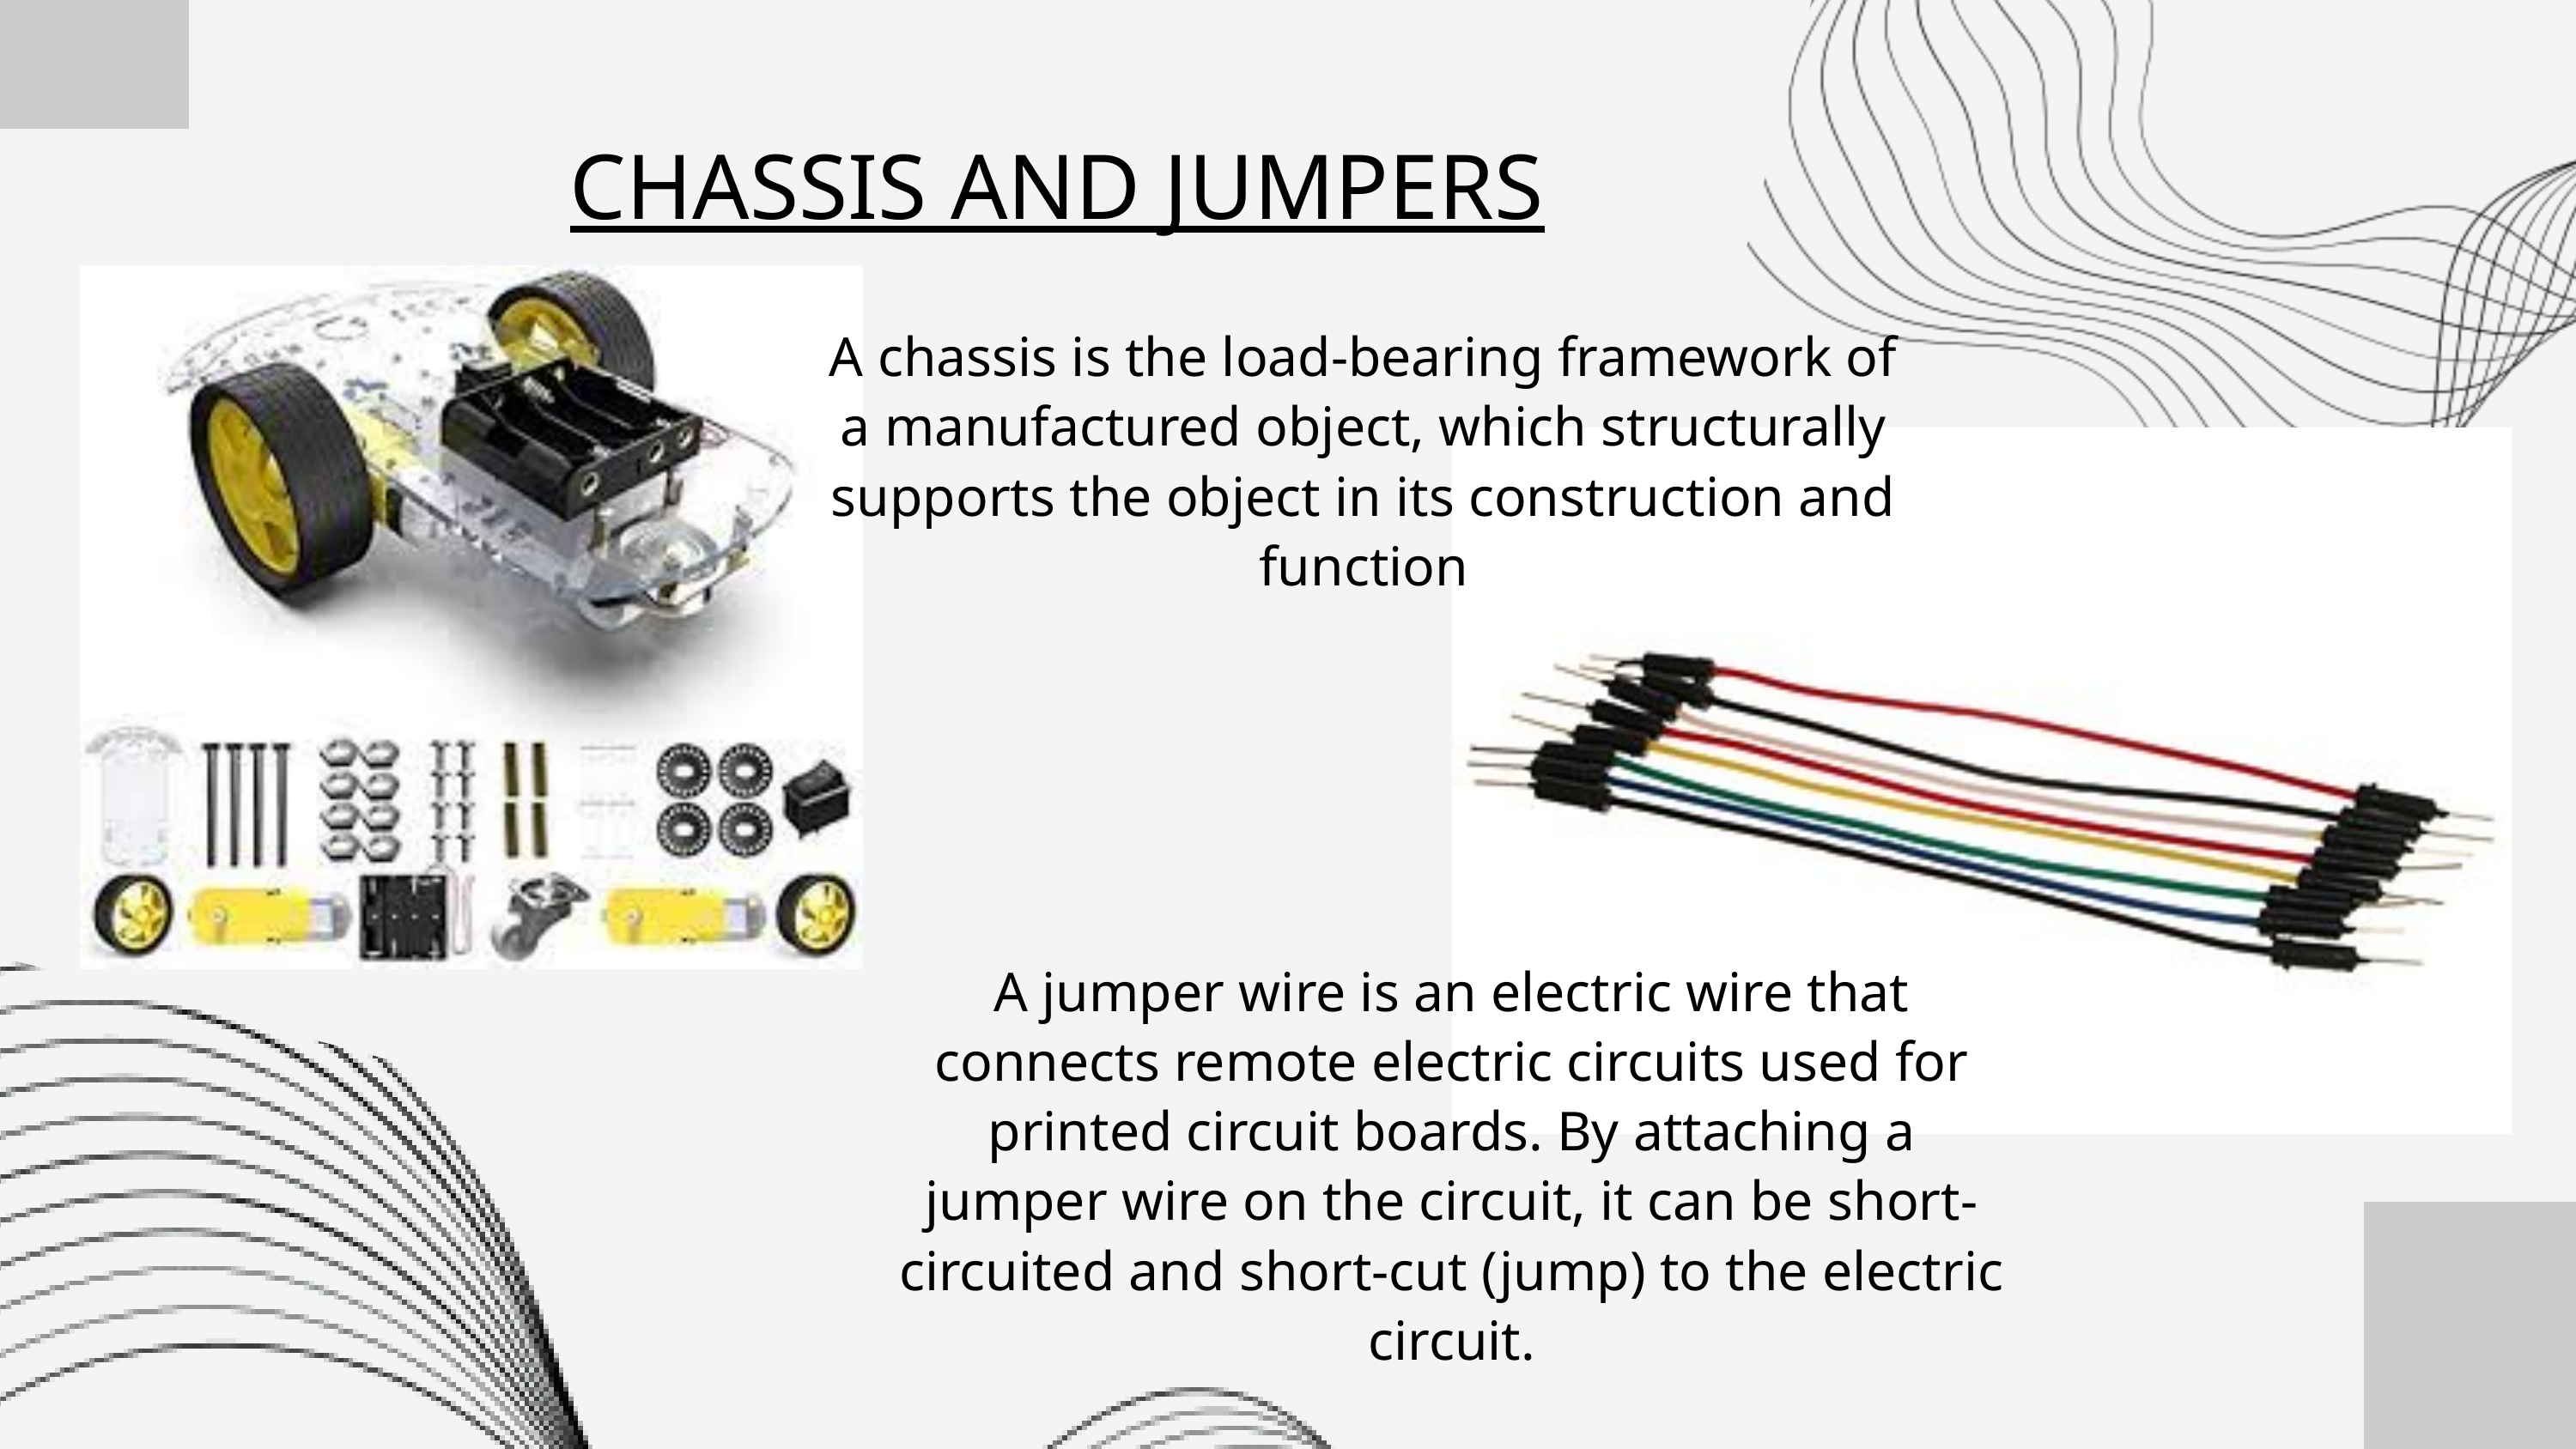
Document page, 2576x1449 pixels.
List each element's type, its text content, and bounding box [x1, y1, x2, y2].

text_box [1452, 427, 2512, 1134]
text_box [0, 956, 1649, 1449]
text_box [2363, 1201, 2576, 1449]
text_box [80, 265, 863, 969]
text_box [1728, 0, 2576, 568]
text_box CHASSIS AND JUMPERS [532, 120, 1582, 238]
text_box A jumper wire is an electric wire that connects remote electric circuits used for printed circuit boards. By attaching a jumper wire on the circuit, it can be short-circuited and short-cut (jump) to the electric circuit. [890, 952, 2014, 1371]
text_box A chassis is the load-bearing framework of a manufactured object, which structurally supports the object in its construction and function [820, 317, 1907, 597]
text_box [0, 0, 190, 130]
